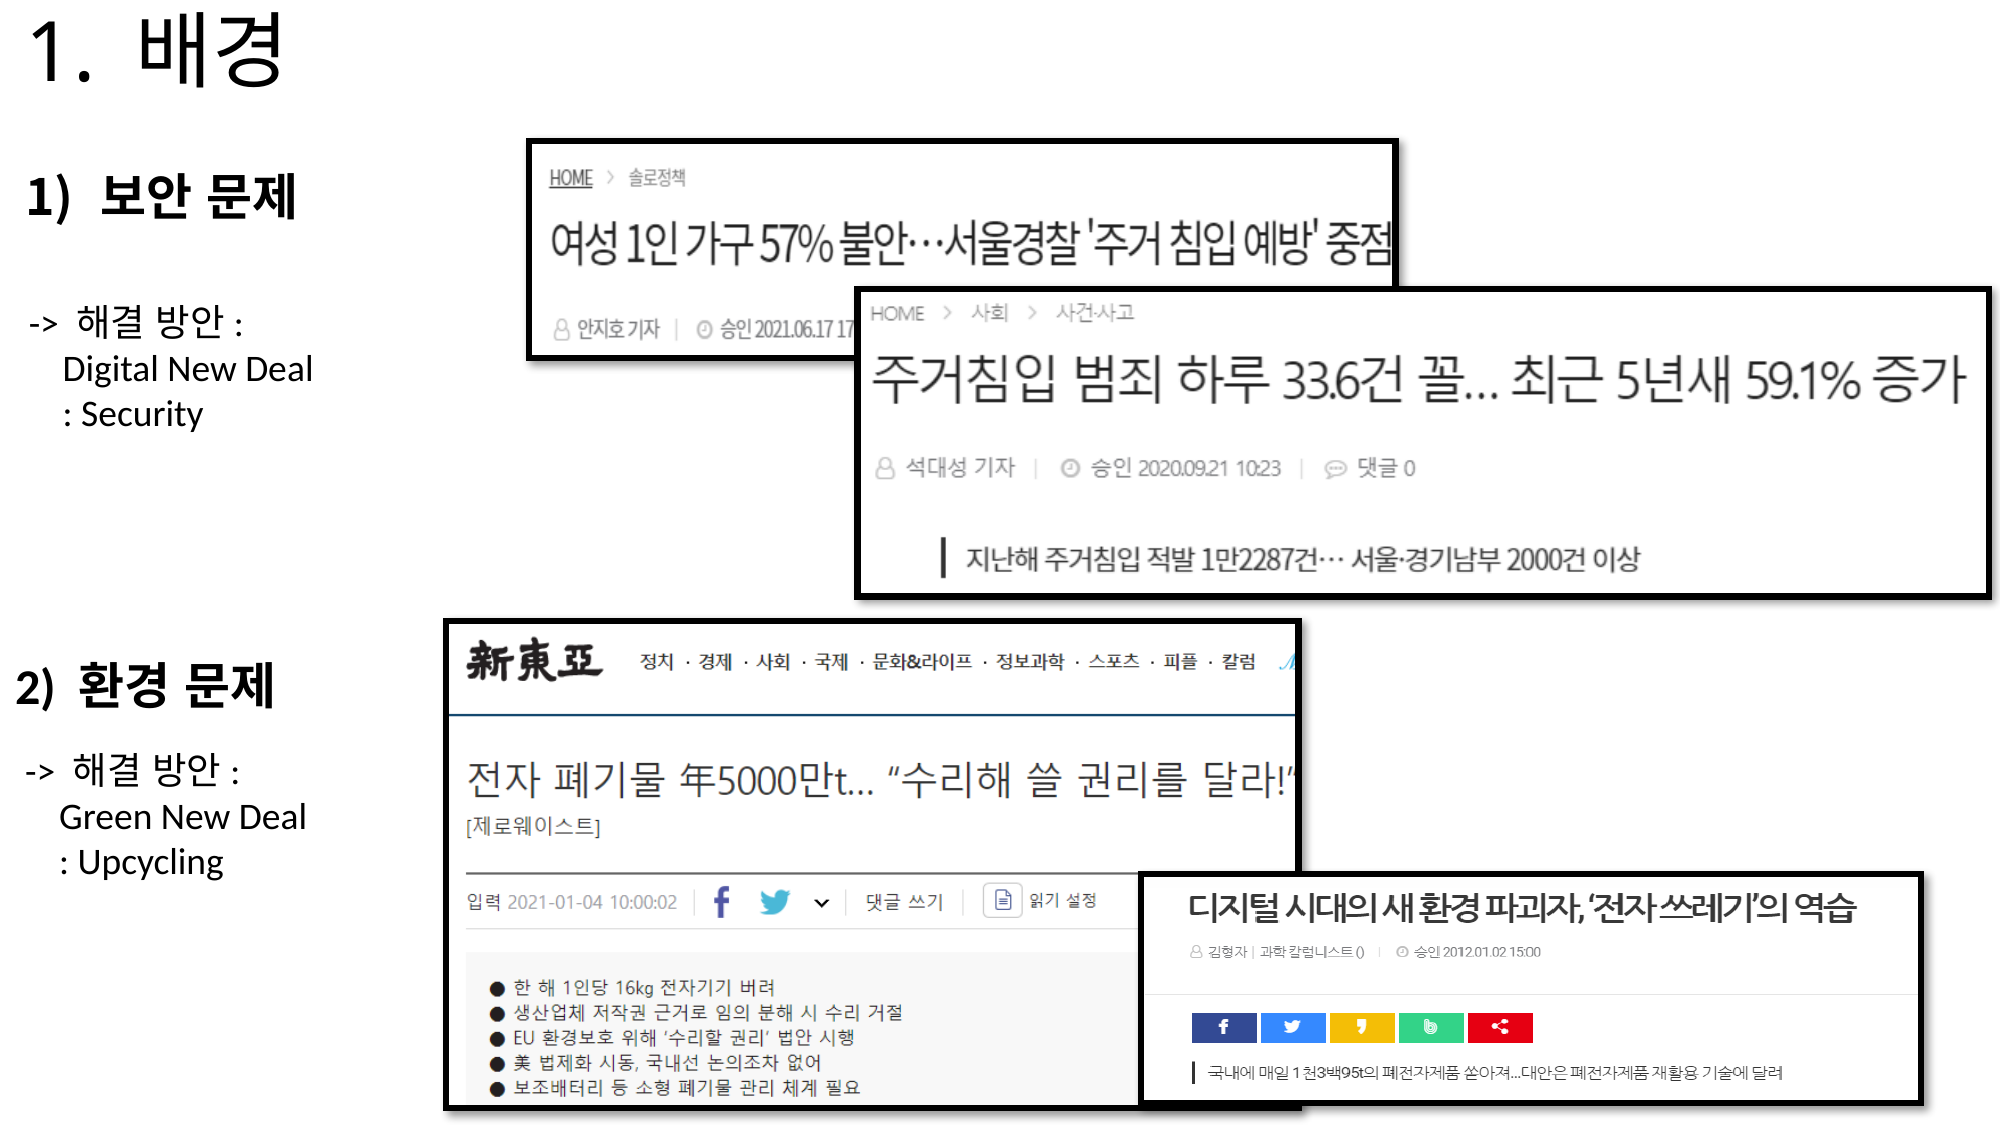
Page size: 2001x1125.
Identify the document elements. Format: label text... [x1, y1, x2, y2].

list 보안 문제 [10, 143, 469, 235]
list 2) 환경 문제 [0, 624, 420, 724]
title 1. 배경 [10, 1, 450, 108]
picture [1143, 877, 1919, 1101]
text_box -> 해결 방안: Green New Deal : Upcycling [10, 739, 449, 935]
picture [532, 143, 1986, 594]
text_box -> 해결 방안: Digital New Deal : Security [13, 291, 466, 487]
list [449, 624, 1296, 1106]
